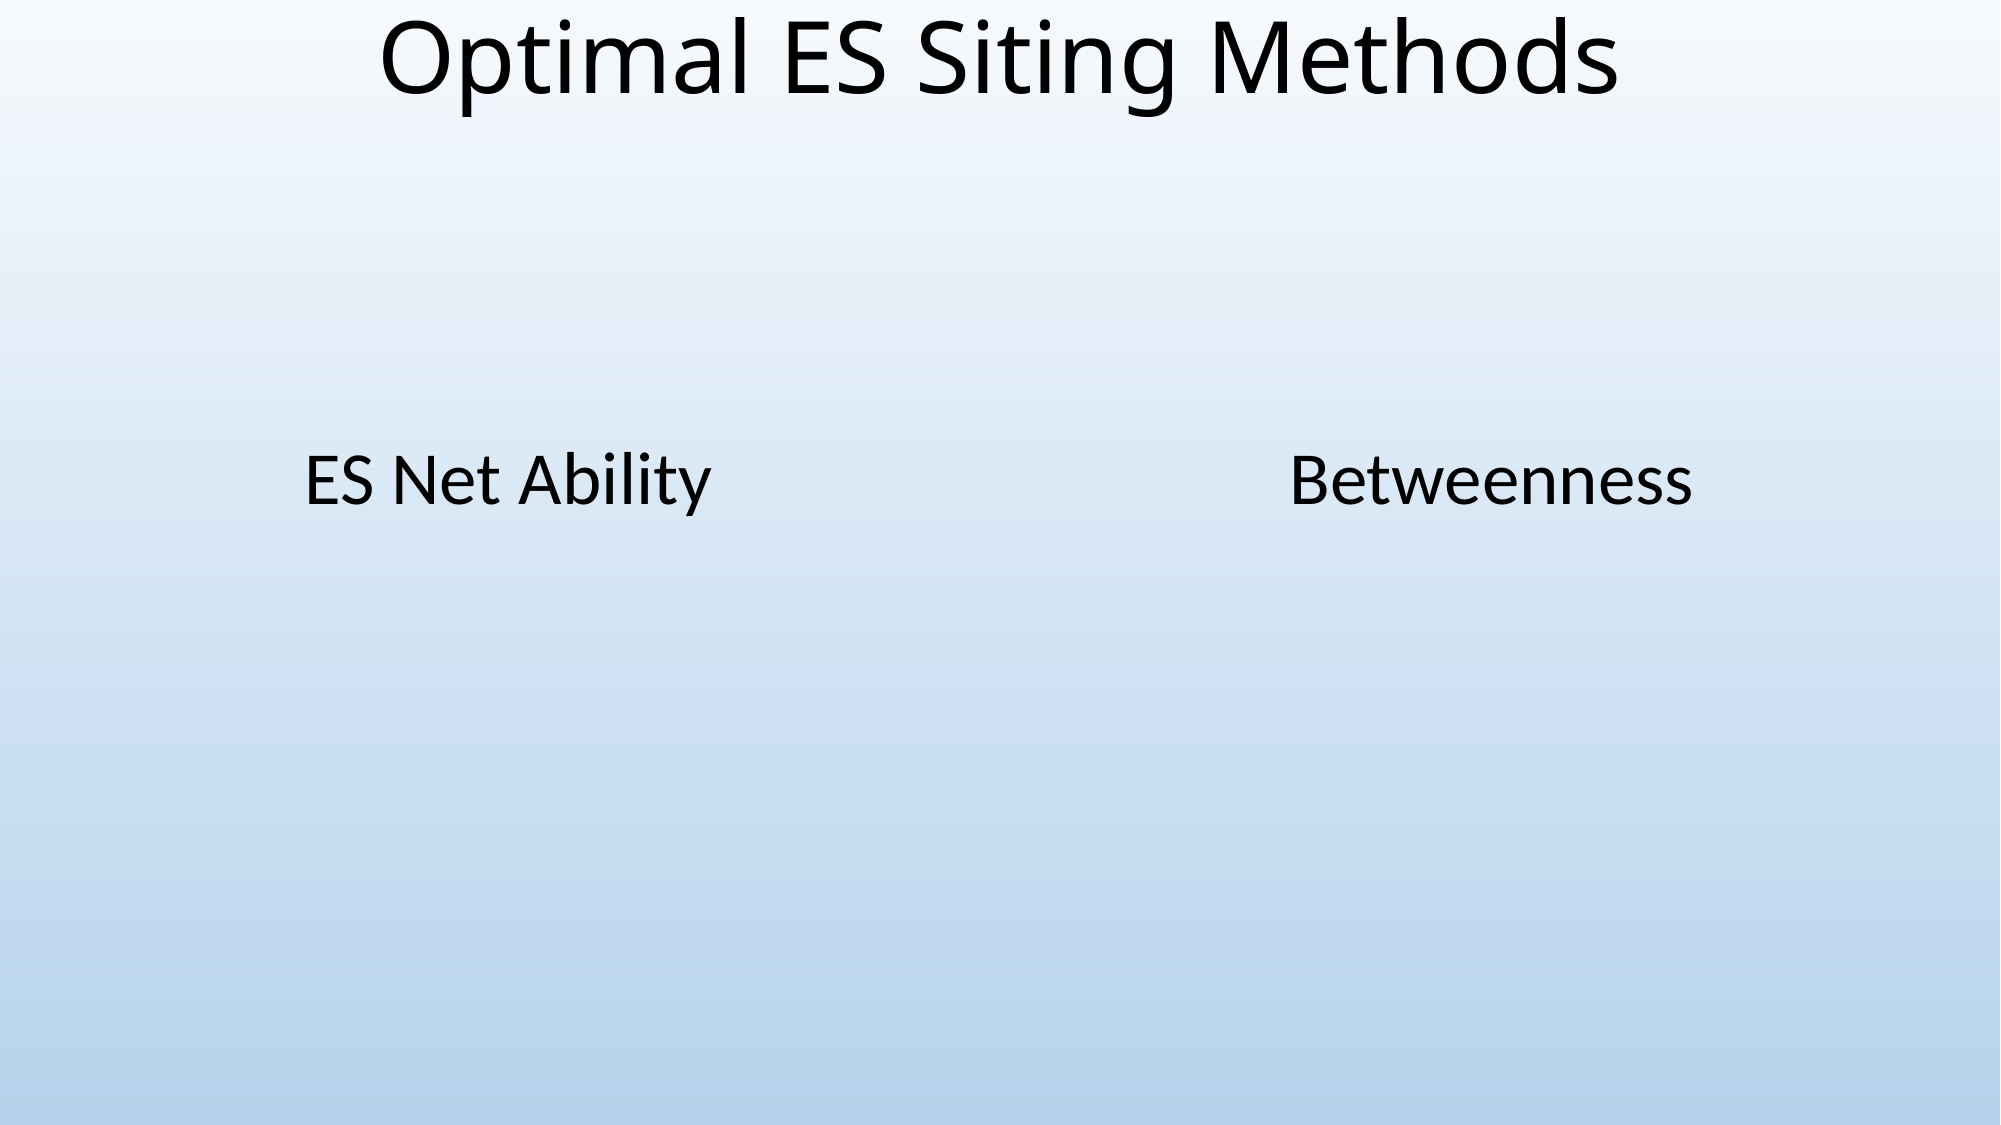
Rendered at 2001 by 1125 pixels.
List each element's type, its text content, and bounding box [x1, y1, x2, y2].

text_box ES Net Ability Betweenness [0, 422, 2000, 528]
title Optimal ES Siting Methods [0, 0, 2000, 122]
